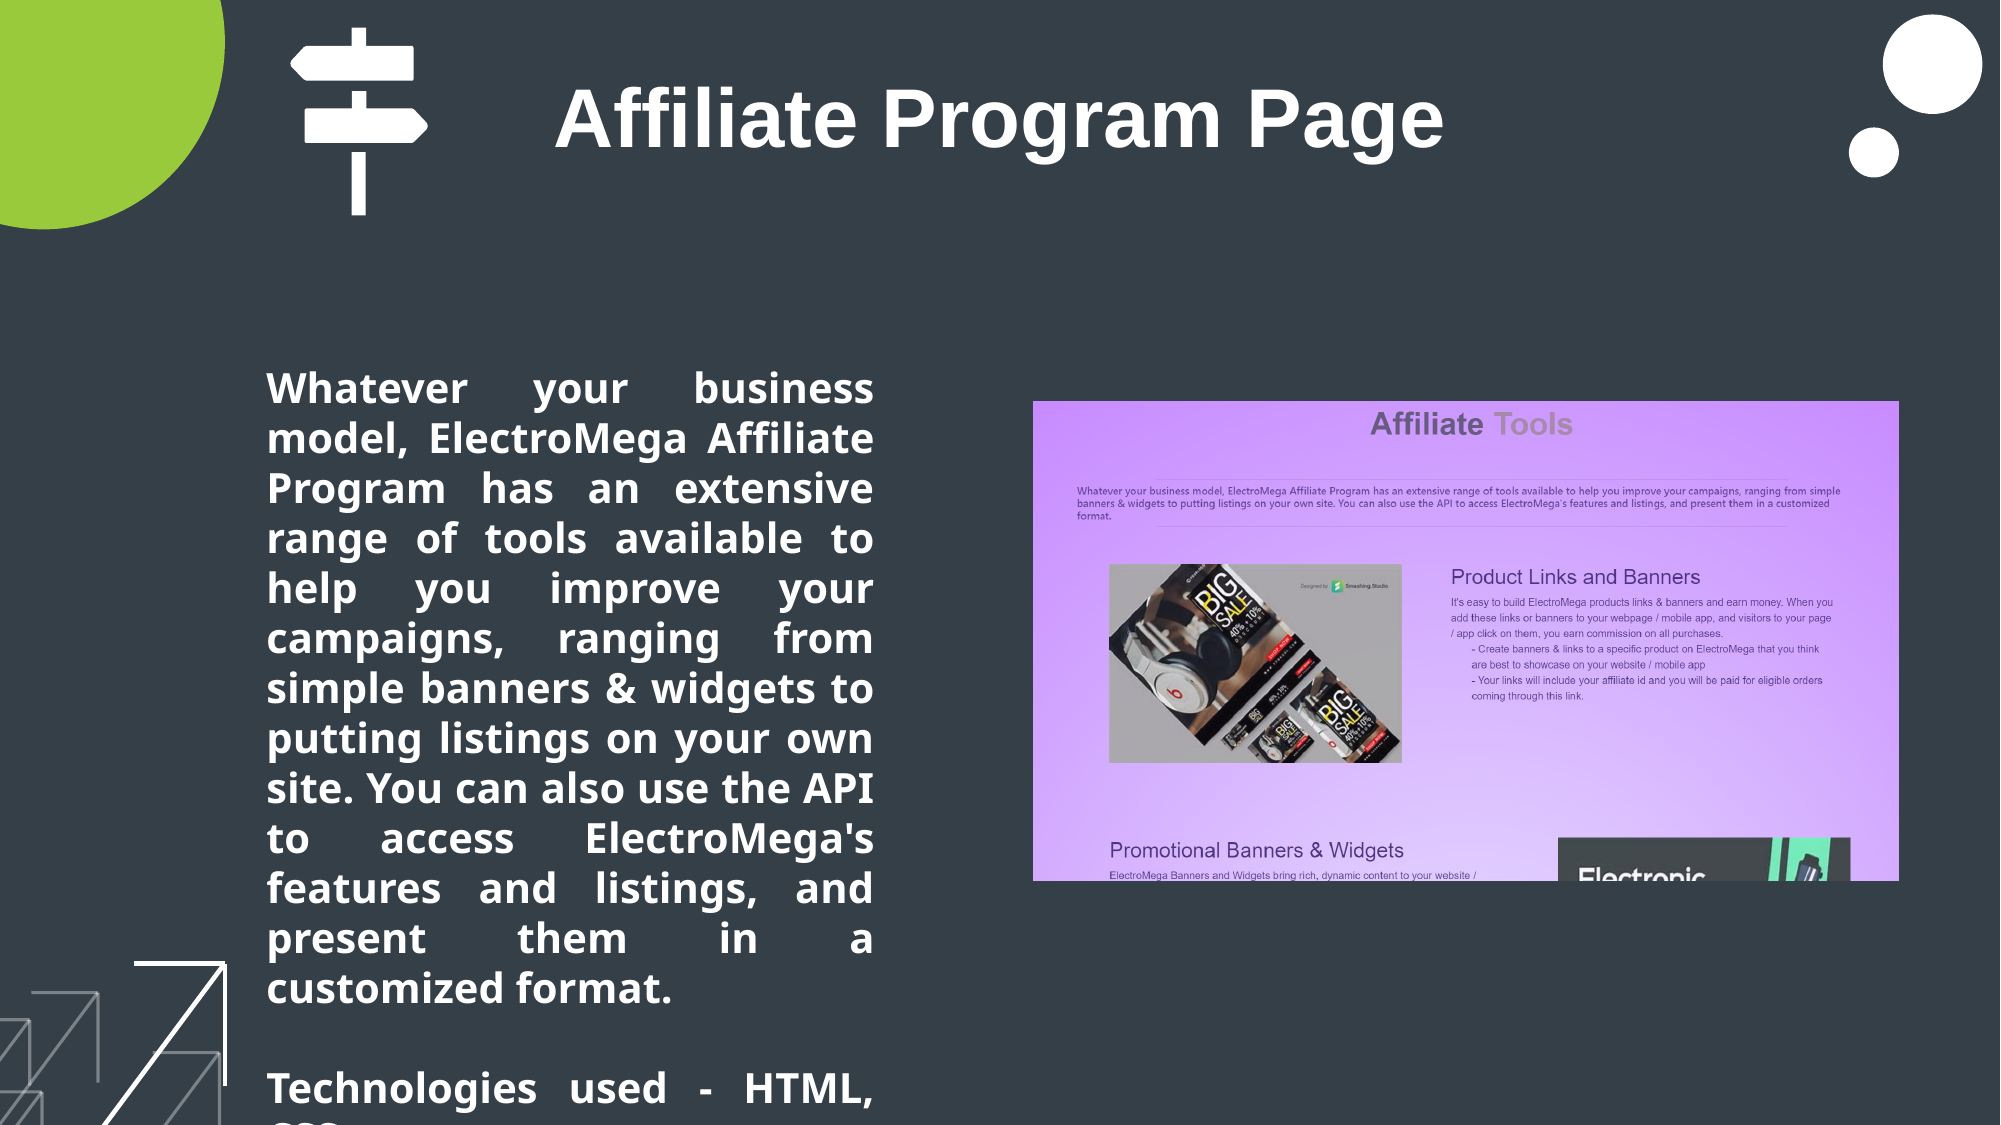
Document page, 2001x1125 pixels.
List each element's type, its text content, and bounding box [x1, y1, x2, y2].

text_box Whatever your business model, ElectroMega Affiliate Program has an extensive range of tools available to help you improve your campaigns, ranging from simple banners & widgets to putting listings on your own site. You can also use the API to access ElectroMega's features and listings, and present them in a customized format. Technologies used - HTML, CSS [251, 354, 890, 908]
text_box [1847, 126, 1900, 179]
text_box [1881, 13, 1984, 116]
text_box Affiliate Program Page [460, 56, 1540, 172]
text_box [0, 0, 226, 231]
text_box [290, 27, 428, 216]
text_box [0, 963, 225, 1125]
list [1033, 401, 1899, 881]
